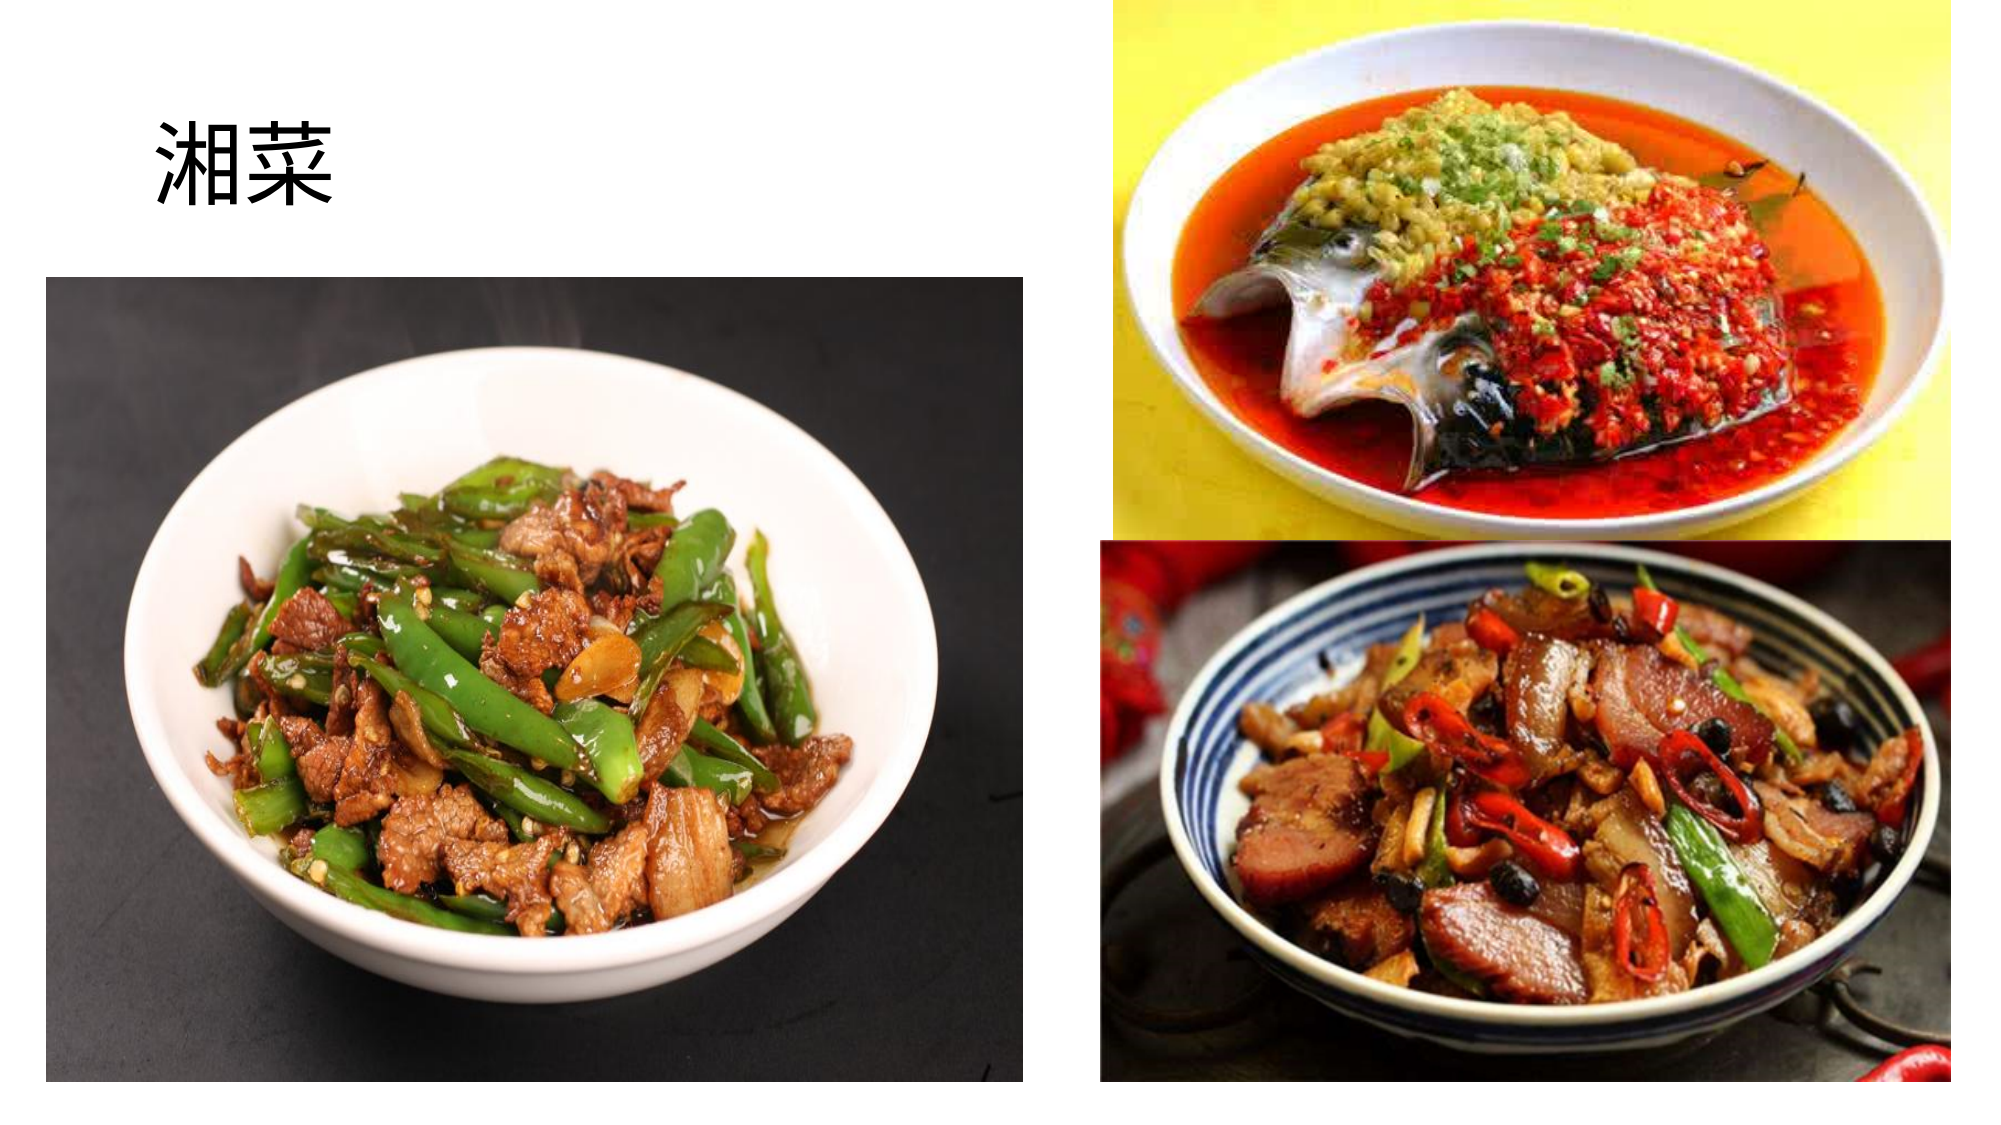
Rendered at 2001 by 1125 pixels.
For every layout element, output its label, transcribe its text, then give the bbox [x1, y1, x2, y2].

title 湘菜 [137, 59, 1113, 278]
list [1100, 540, 1951, 1082]
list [1113, 0, 1951, 540]
picture [46, 277, 1023, 1082]
